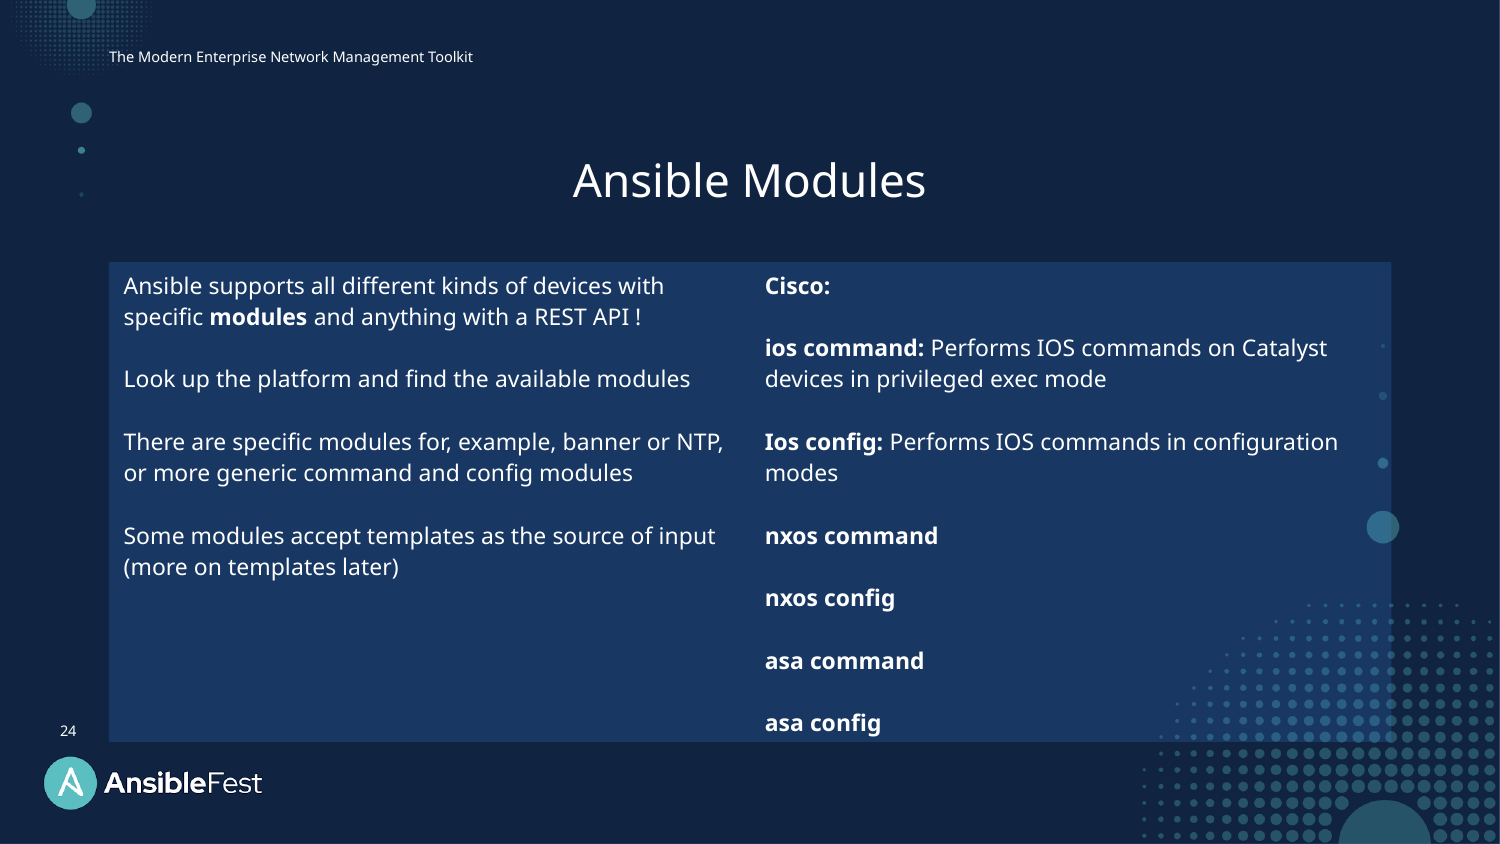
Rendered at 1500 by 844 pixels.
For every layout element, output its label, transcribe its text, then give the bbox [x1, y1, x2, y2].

text_box 24 [8, 718, 108, 742]
table_header Ansible supports all different kinds of devices with specific modules and anything with a REST API ! Look up the platform and find the available modules There are specific modules for, example, banner or NTP, or more generic command and config modules Some modules accept templates as the source of input (more on templates later) [108, 262, 750, 746]
picture [0, 0, 1500, 844]
text_box The Modern Enterprise Network Management Toolkit [55, 6, 689, 108]
text_box Ansible Modules [108, 135, 1392, 204]
table_header Cisco: ios command: Performs IOS commands on Catalyst devices in privileged exec mode Ios config: Performs IOS commands in configuration modes nxos command nxos config asa command asa config [750, 262, 1391, 746]
